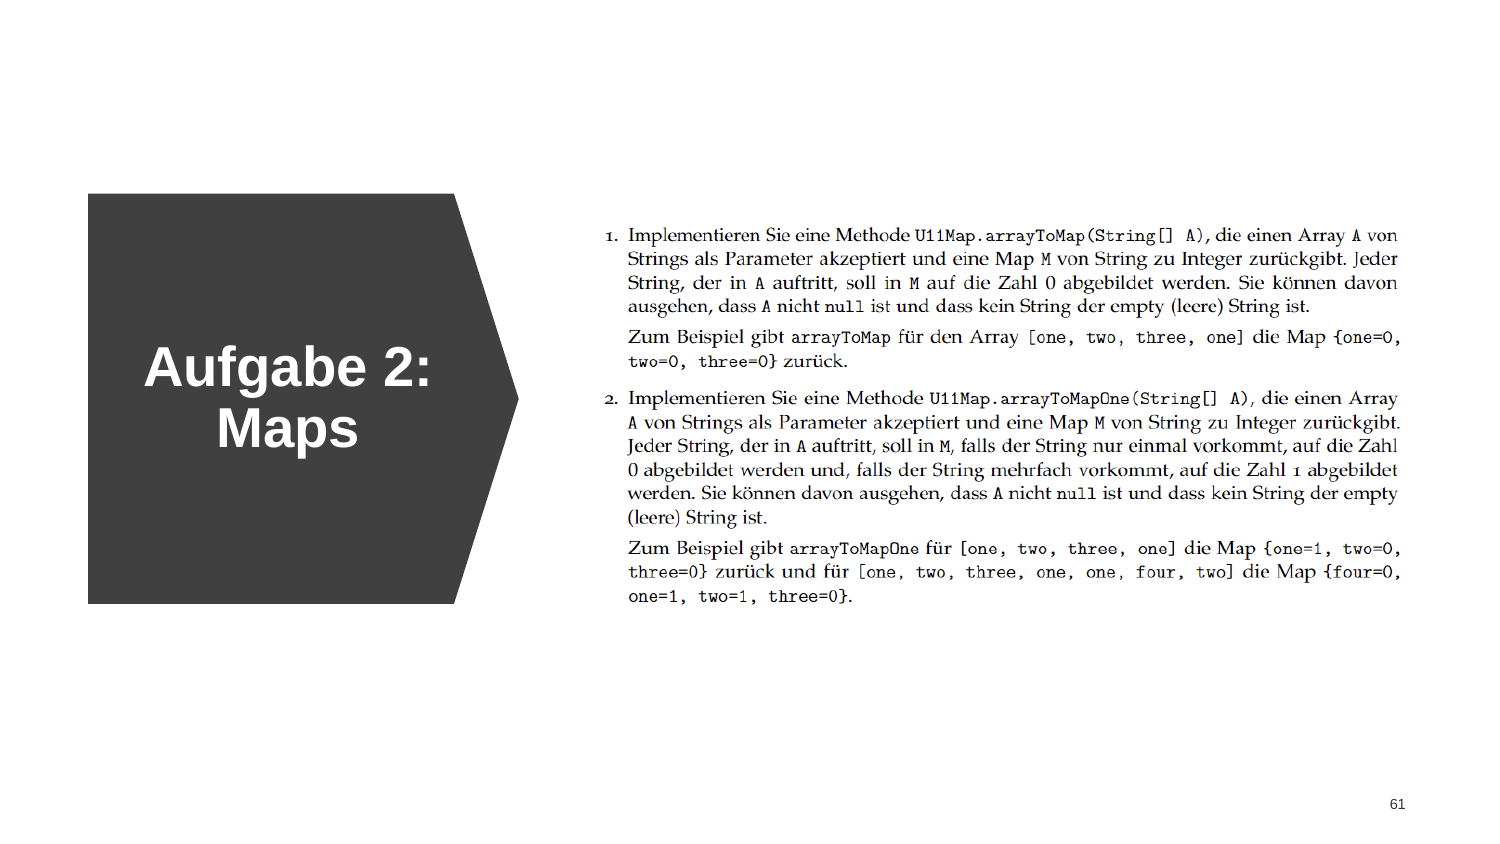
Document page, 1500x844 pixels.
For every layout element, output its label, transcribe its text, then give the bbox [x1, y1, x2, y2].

title Aufgabe 2: Maps [126, 242, 450, 556]
text_box [86, 191, 521, 606]
picture [587, 225, 1423, 618]
slide_number 61 [1357, 782, 1421, 827]
